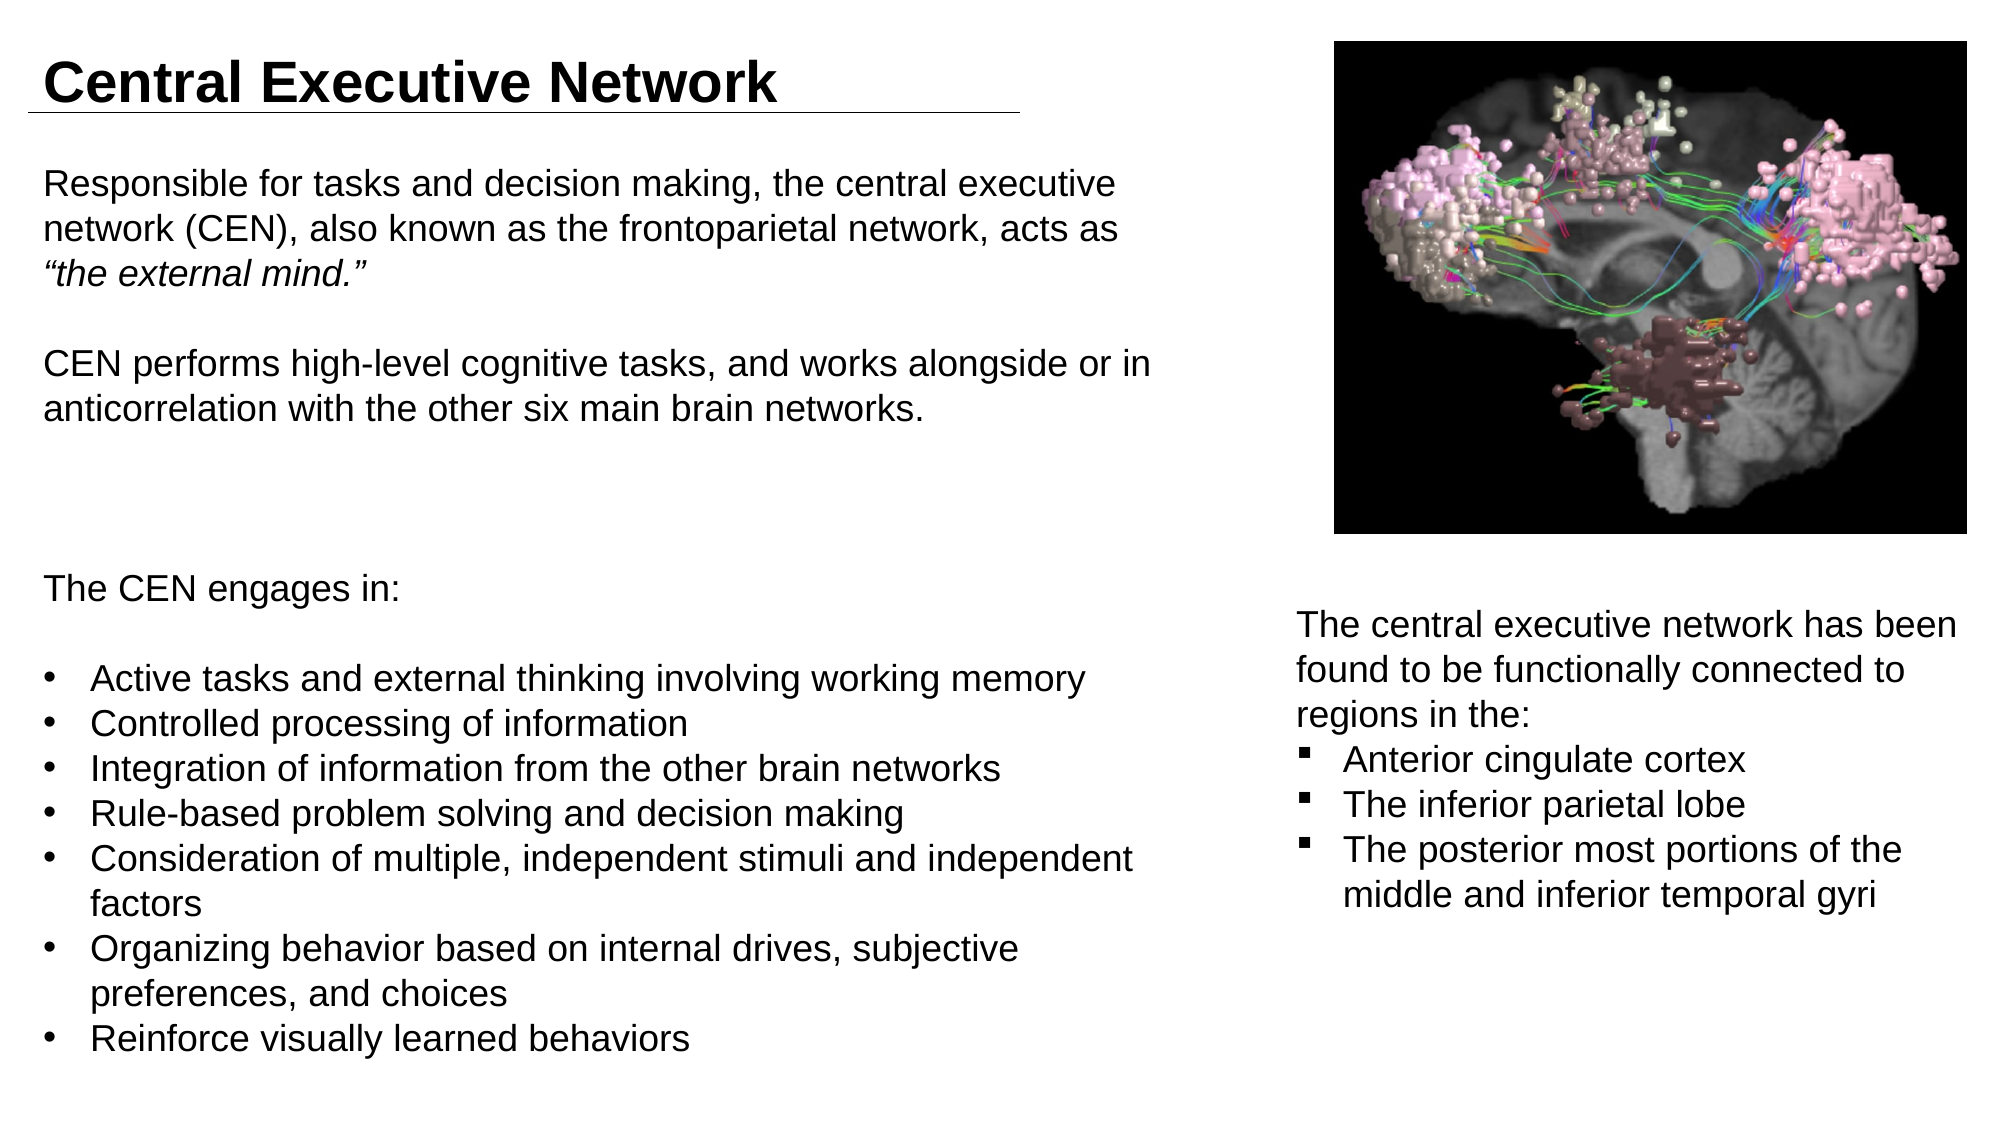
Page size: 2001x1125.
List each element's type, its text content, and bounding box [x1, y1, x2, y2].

text_box The central executive network has been found to be functionally connected to regions in the: Anterior cingulate cortex The inferior parietal lobe The posterior most portions of the middle and inferior temporal gyri [1281, 592, 1984, 923]
text_box Central Executive Network Responsible for tasks and decision making, the central executive network (CEN), also known as the frontoparietal network, acts as “the external mind.” CEN performs high-level cognitive tasks, and works alongside or in anticorrelation with the other six main brain networks. The CEN engages in: Active tasks and external thinking involving working memory Controlled processing of information Integration of information from the other brain networks Rule-based problem solving and decision making Consideration of multiple, independent stimuli and independent factors Organizing behavior based on internal drives, subjective preferences, and choices Reinforce visually learned behaviors [28, 36, 1204, 1067]
picture [1334, 41, 1967, 535]
